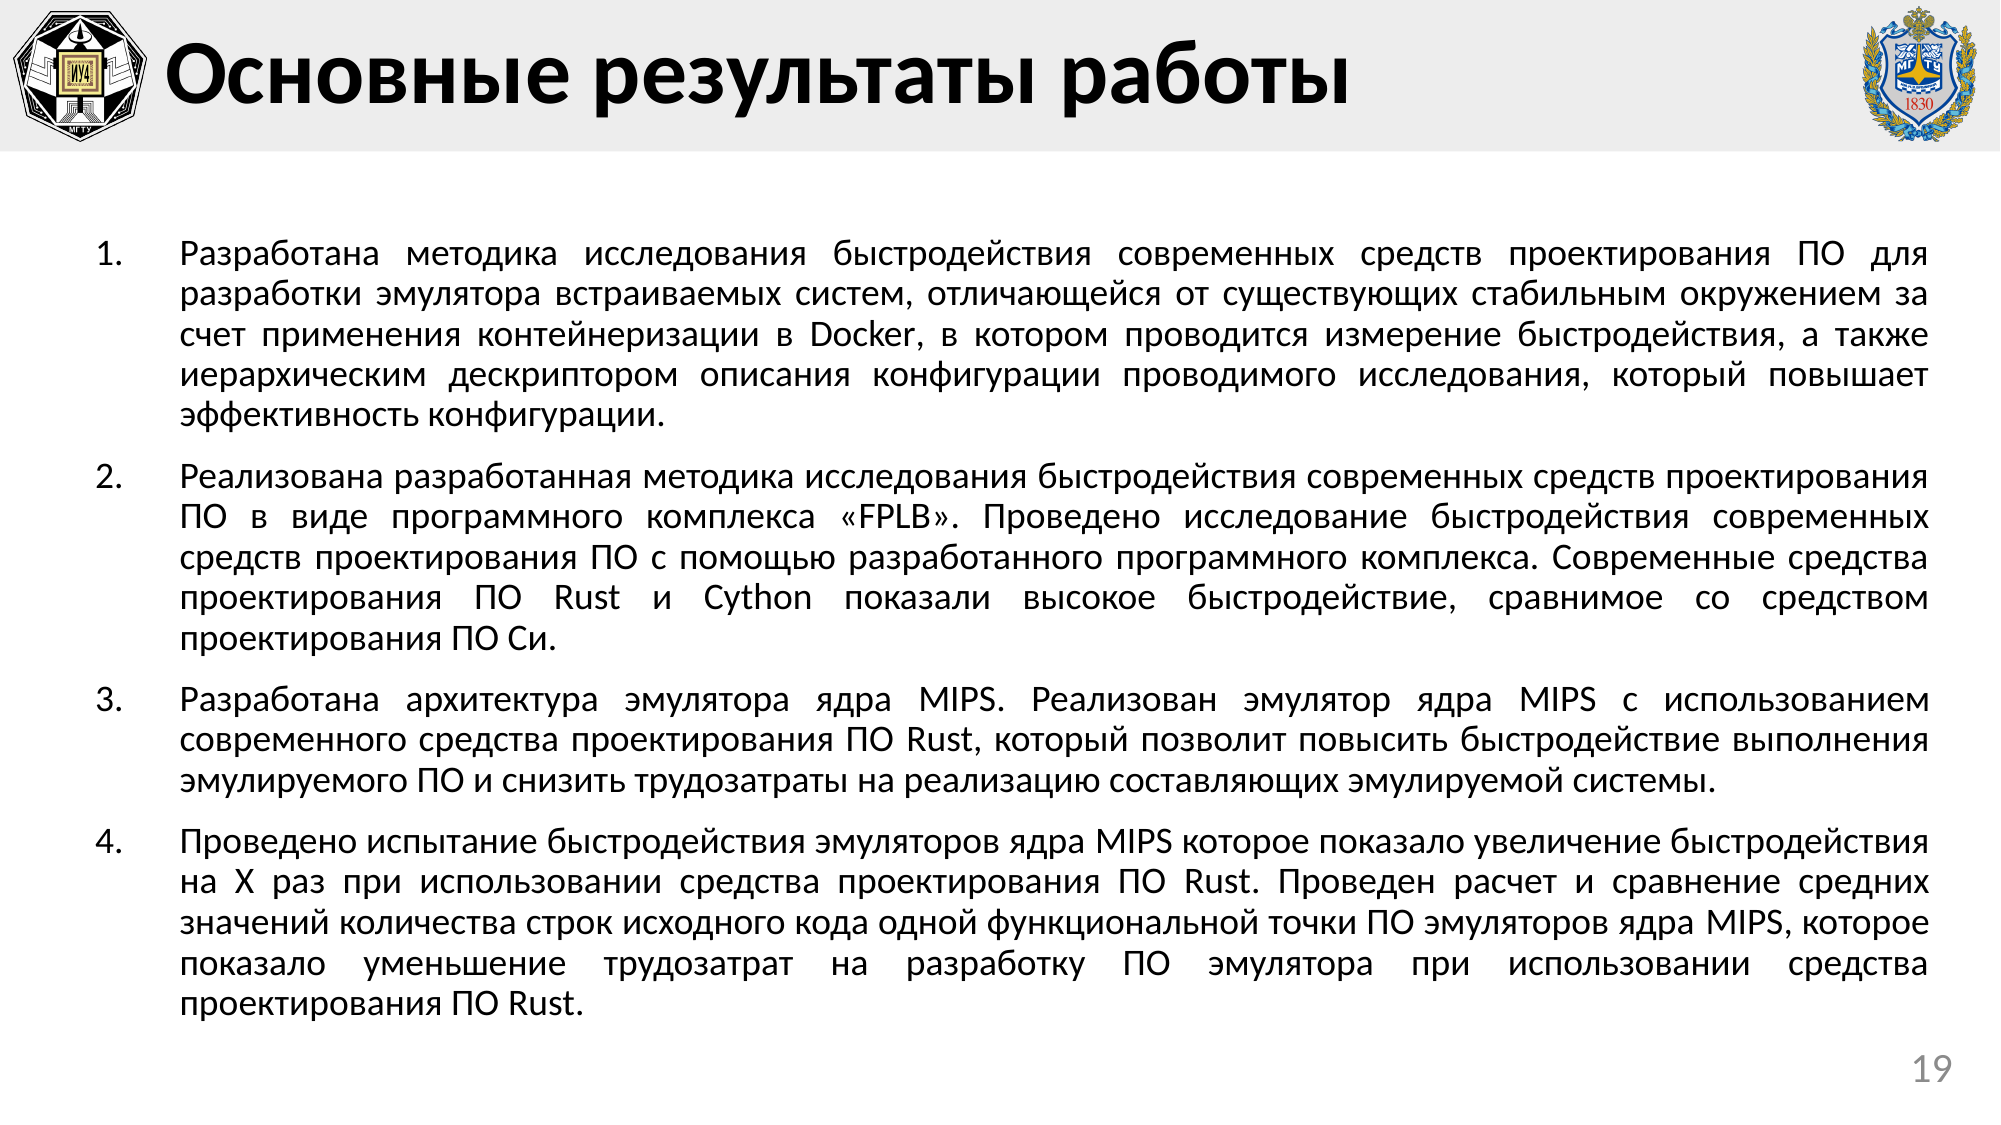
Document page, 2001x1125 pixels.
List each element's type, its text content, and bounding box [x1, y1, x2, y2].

picture [1862, 5, 1977, 142]
list Разработана методика исследования быстродействия современных средств проектирования ПО для разработки эмулятора встраиваемых систем, отличающейся от существующих стабильным окружением за счет применения контейнеризации в Docker, в котором проводится измерение быстродействия, а также иерархическим дескриптором описания конфигурации проводимого исследования, который повышает эффективность конфигурации. Реализована разработанная методика исследования быстродействия современных средств проектирования ПО в виде программного комплекса «FPLB». Проведено исследование быстродействия современных средств проектирования ПО с помощью разработанного программного комплекса. Современные средства проектирования ПО Rust и Cython показали высокое быстродействие, сравнимое со средством проектирования ПО Си. Разработана архитектура эмулятора ядра MIPS. Реализован эмулятор ядра MIPS с использованием современного средства проектирования ПО Rust, который позволит повысить быстродействие выполнения эмулируемого ПО и снизить трудозатраты на реализацию составляющих эмулируемой системы. Проведено испытание быстродействия эмуляторов ядра MIPS которое показало увеличение быстродействия на X раз при использовании средства проектирования ПО Rust. Проведен расчет и сравнение средних значений количества строк исходного кода одной функциональной точки ПО эмуляторов ядра MIPS, которое показало уменьшение трудозатрат на разработку ПО эмулятора при использовании средства проектирования ПО Rust. [80, 225, 1946, 1019]
picture [13, 11, 147, 142]
text_box Основные результаты работы [0, 0, 2000, 152]
slide_number 19 [1517, 1036, 1968, 1097]
